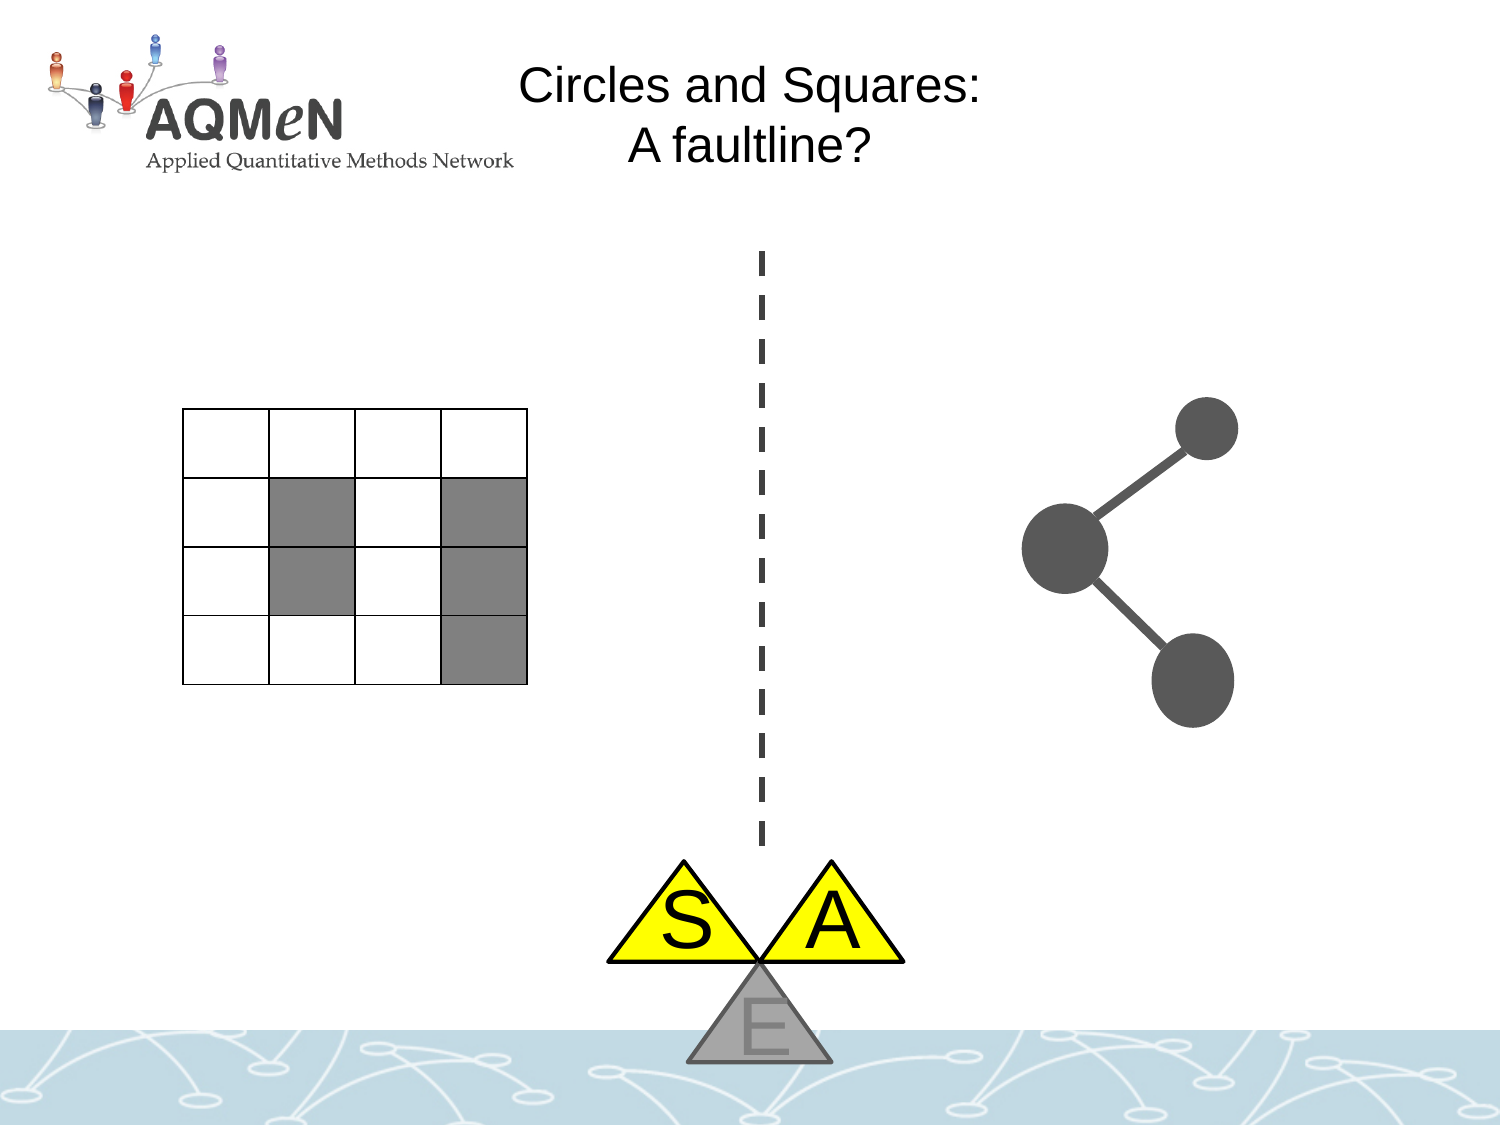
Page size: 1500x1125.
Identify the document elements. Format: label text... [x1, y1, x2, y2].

picture [0, 1030, 1500, 1125]
text_box [1173, 395, 1241, 463]
table_cell [356, 548, 440, 615]
table_cell [270, 616, 354, 684]
table_header [442, 410, 526, 477]
table_cell [356, 616, 440, 684]
text_box [1019, 501, 1111, 597]
table_header [270, 410, 354, 477]
table_cell [442, 479, 526, 546]
title Circles and Squares: A faultline? [75, 45, 1425, 233]
table_cell [270, 479, 354, 546]
table_cell [184, 616, 268, 684]
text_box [1095, 450, 1185, 517]
table_cell [442, 548, 526, 615]
table_cell [270, 548, 354, 615]
picture [47, 34, 514, 173]
table_cell [442, 616, 526, 684]
table_cell [356, 479, 440, 546]
text_box [1149, 631, 1237, 730]
table_cell [184, 479, 268, 546]
table_header [184, 410, 268, 477]
table_header [356, 410, 440, 477]
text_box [1095, 580, 1164, 648]
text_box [608, 857, 904, 1082]
table_cell [184, 548, 268, 615]
